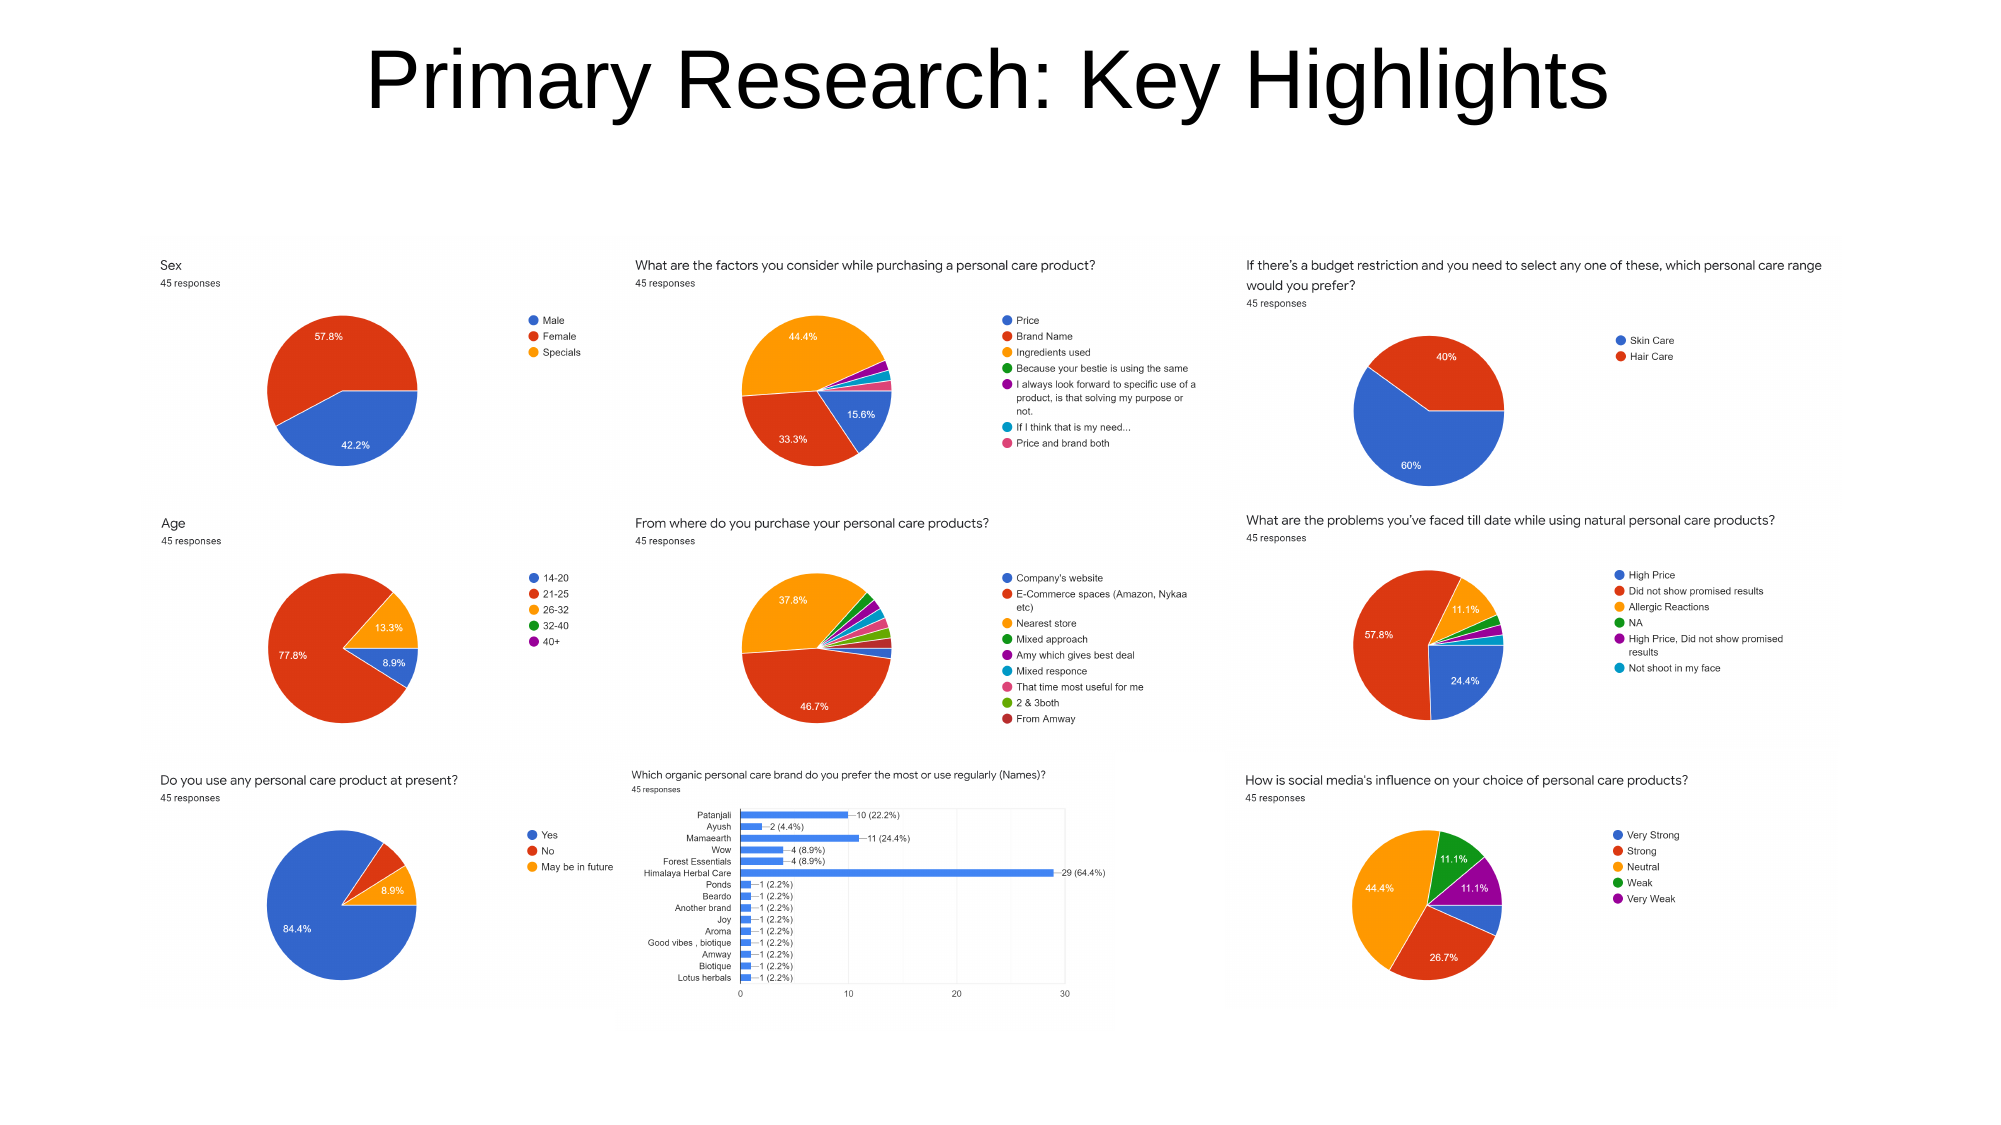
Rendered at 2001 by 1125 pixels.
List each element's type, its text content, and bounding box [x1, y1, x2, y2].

picture [139, 236, 1842, 1031]
text_box Primary Research: Key Highlights [234, 17, 1766, 133]
